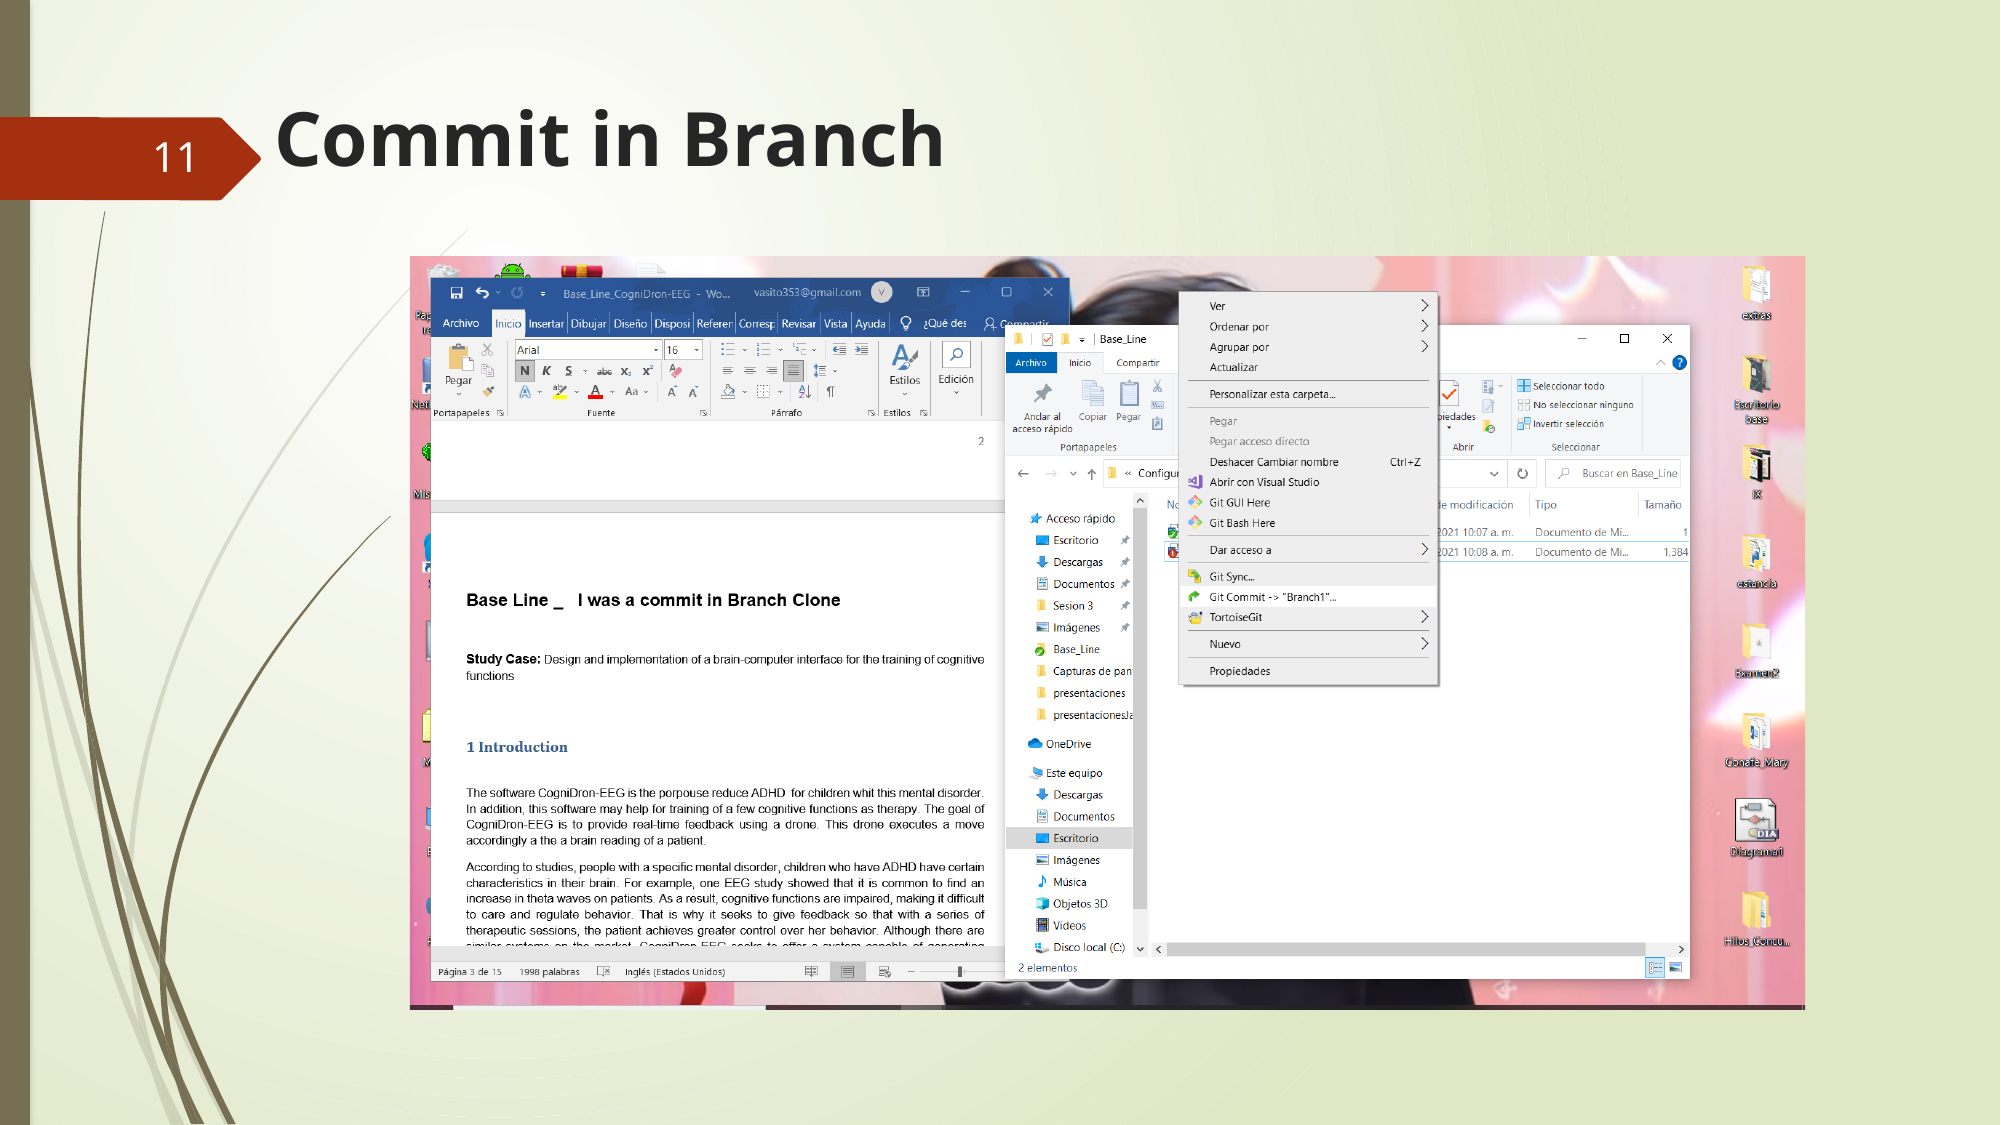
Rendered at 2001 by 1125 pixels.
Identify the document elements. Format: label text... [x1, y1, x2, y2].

picture [409, 255, 1806, 1011]
slide_number 11 [87, 129, 216, 190]
title Commit in Branch [259, 84, 1985, 295]
